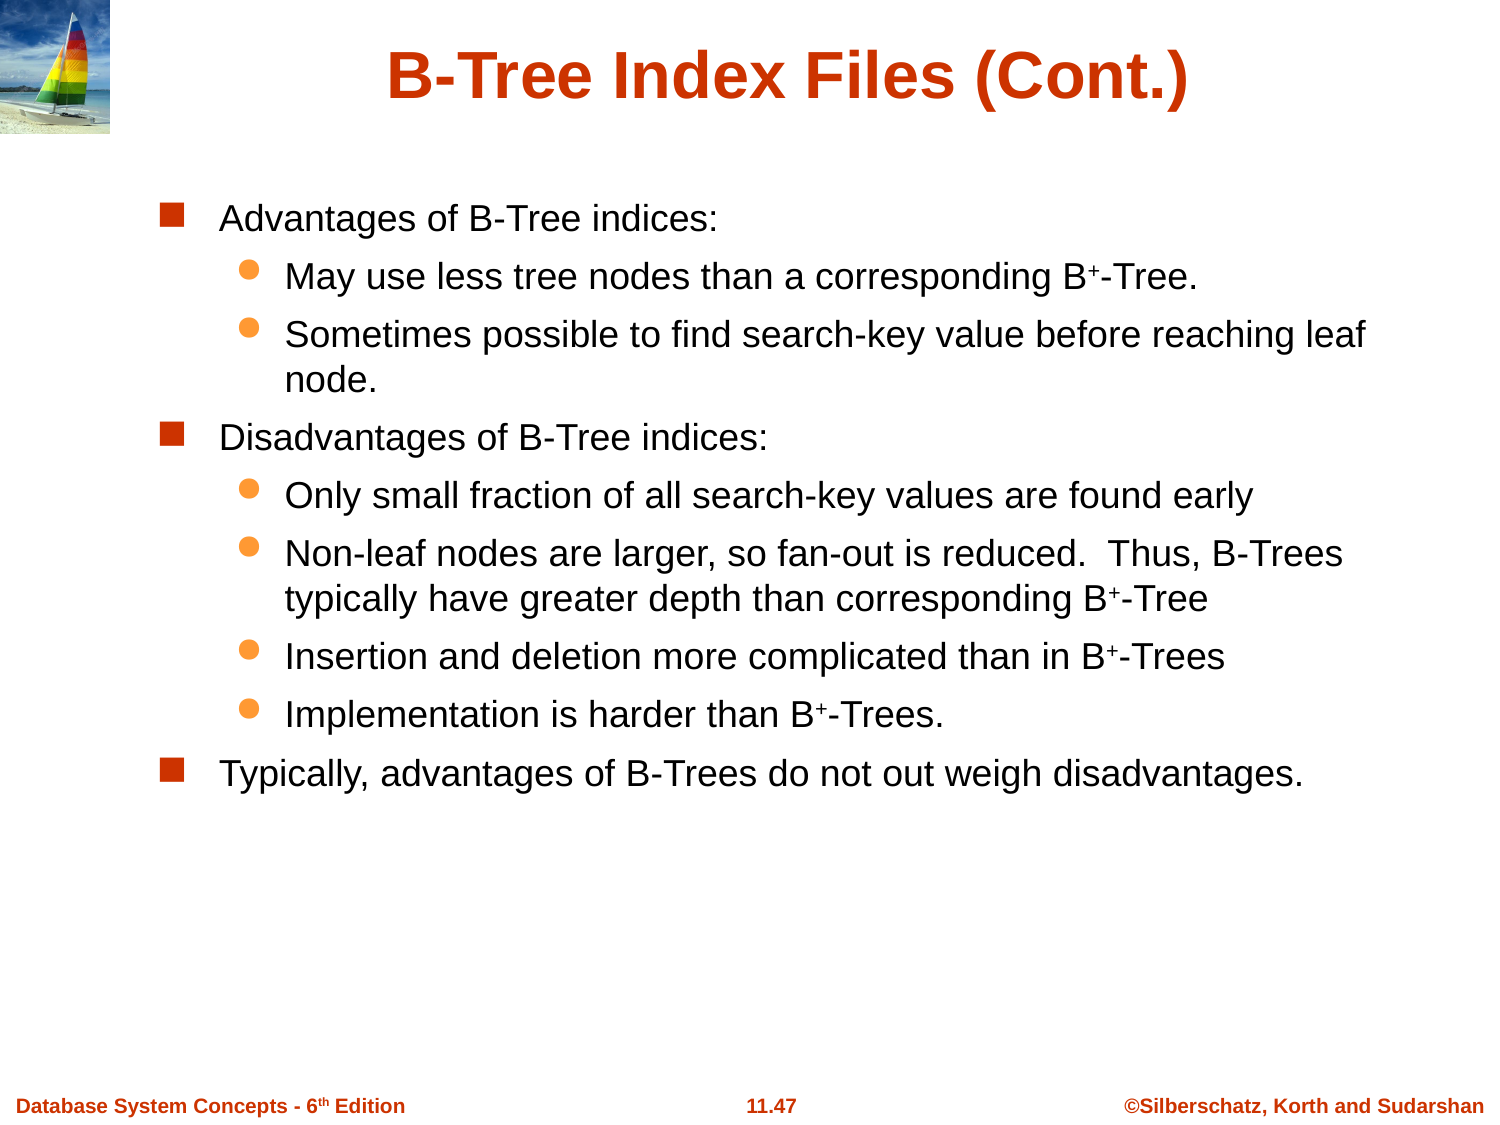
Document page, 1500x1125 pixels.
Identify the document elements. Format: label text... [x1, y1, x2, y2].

picture [0, 0, 110, 134]
title B-Tree Index Files (Cont.) [125, 18, 1452, 120]
list Advantages of B-Tree indices: May use less tree nodes than a corresponding B+-Tree. Sometimes possible to find search-key value before reaching leaf node. Disadvantages of B-Tree indices: Only small fraction of all search-key values are found early Non-leaf nodes are larger, so fan-out is reduced. Thus, B-Trees typically have greater depth than corresponding B+-Tree Insertion and deletion more complicated than in B+-Trees Implementation is harder than B+-Trees. Typically, advantages of B-Trees do not out weigh disadvantages. [147, 186, 1480, 932]
